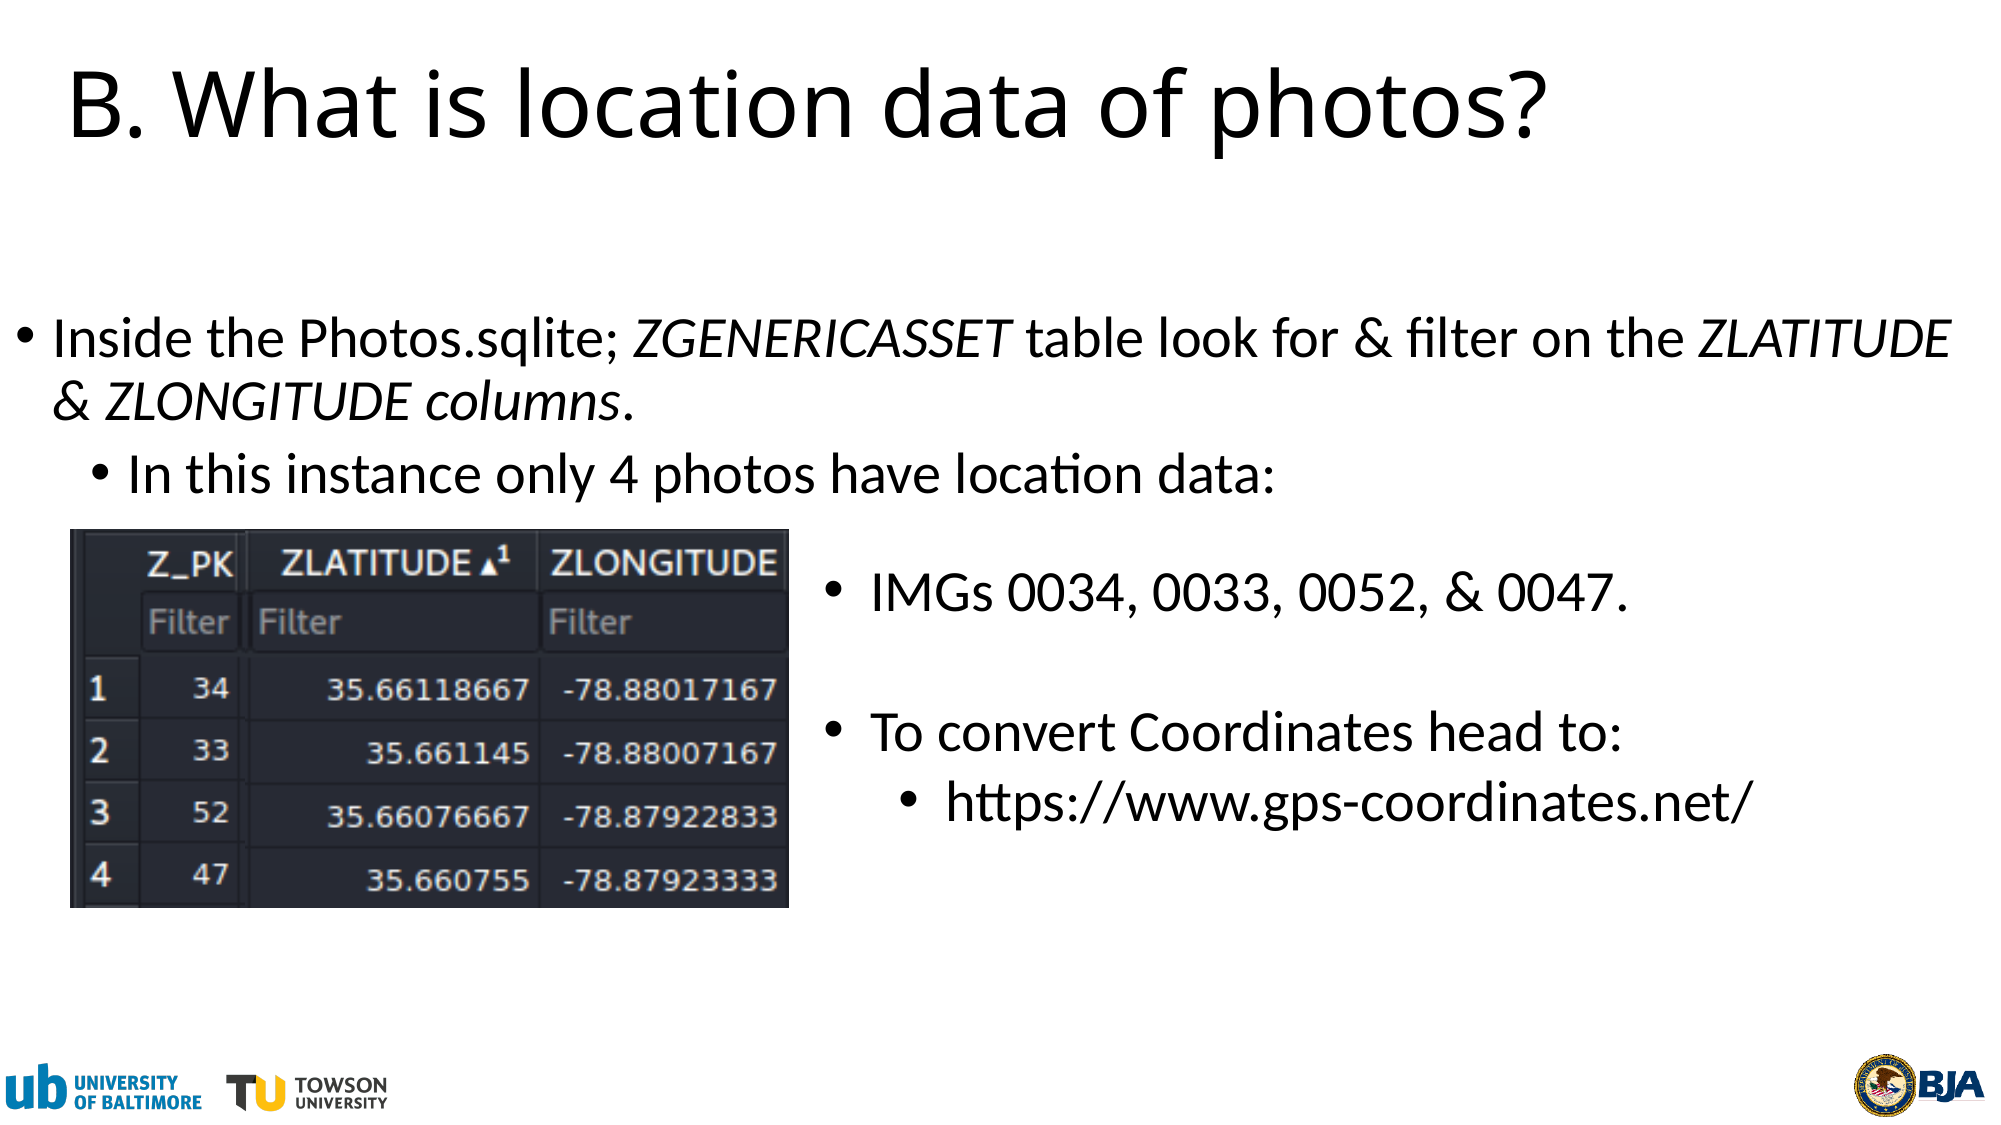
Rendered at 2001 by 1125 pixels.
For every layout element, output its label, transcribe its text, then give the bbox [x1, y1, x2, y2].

title B. What is location data of photos? [50, 53, 1775, 272]
list Inside the Photos.sqlite; ZGENERICASSET table look for & filter on the ZLATITUDE & ZLONGITUDE columns. In this instance only 4 photos have location data: [0, 299, 2000, 1014]
picture [0, 1031, 407, 1125]
text_box IMGs 0034, 0033, 0052, & 0047. To convert Coordinates head to: https://www.gps-coordinates.net/ [808, 545, 1875, 841]
picture [1854, 1054, 1986, 1117]
picture [70, 529, 789, 908]
